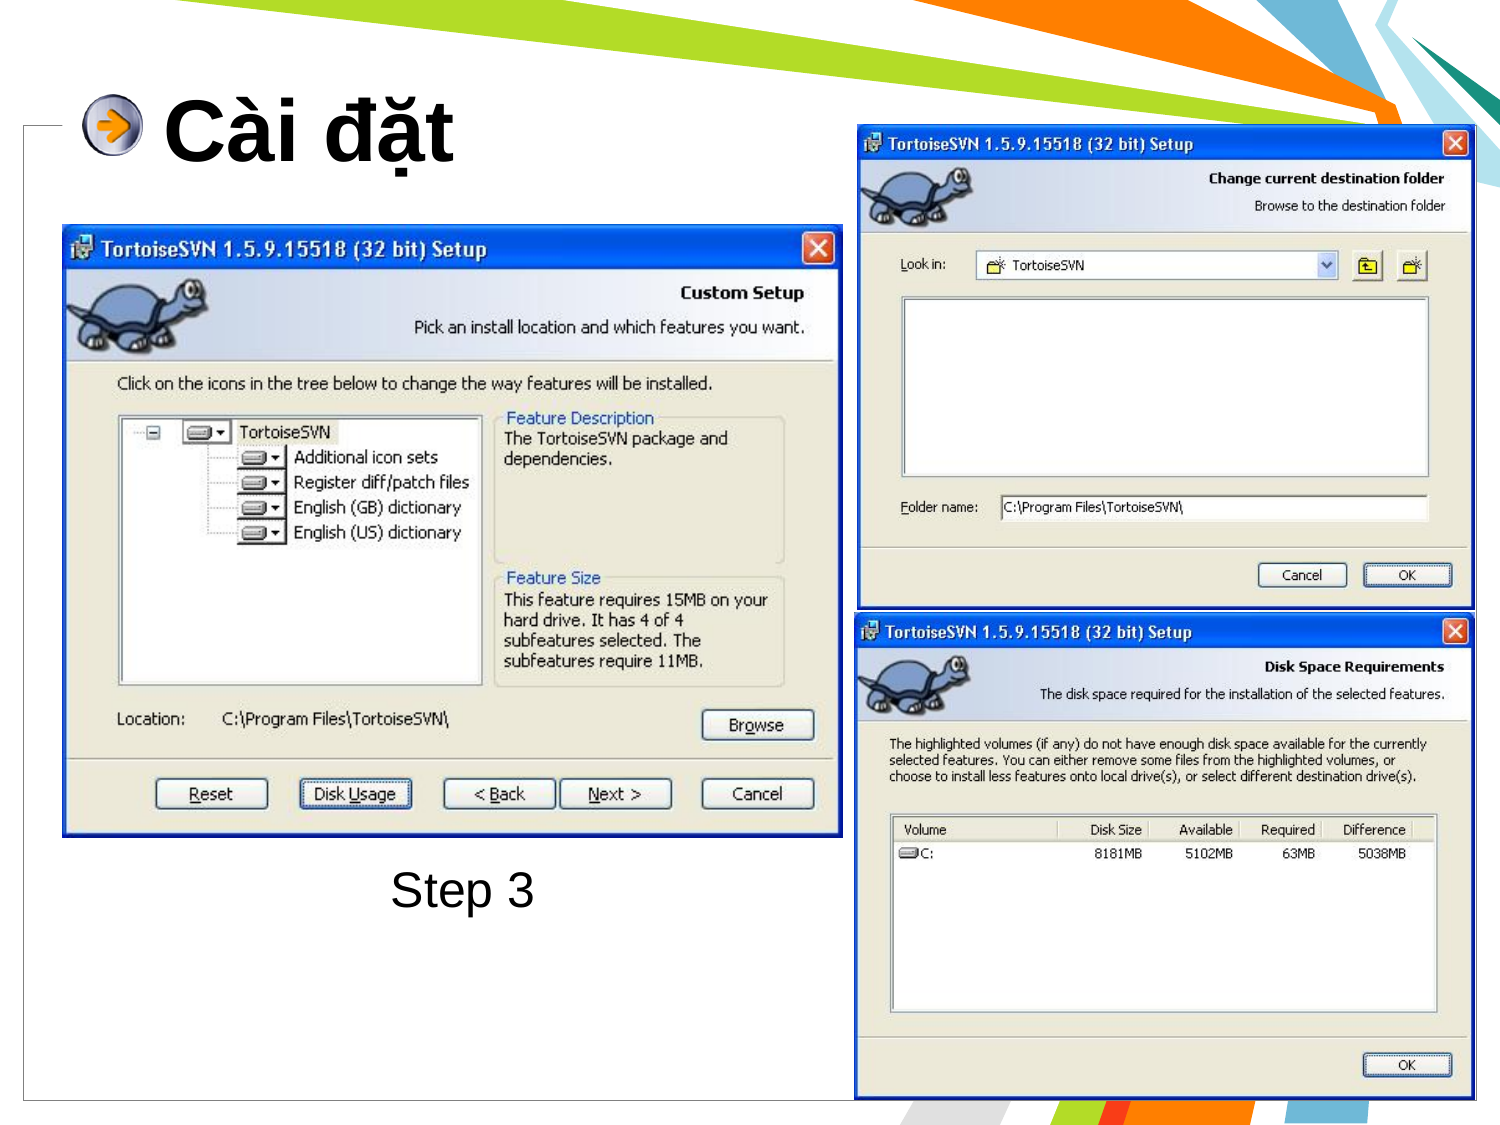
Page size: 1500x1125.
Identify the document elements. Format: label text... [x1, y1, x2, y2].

picture [82, 94, 143, 156]
picture [857, 124, 1476, 611]
title Cài đặt [147, 32, 1183, 221]
picture [62, 224, 843, 838]
picture [854, 612, 1476, 1101]
text_box Step 3 [376, 849, 551, 925]
